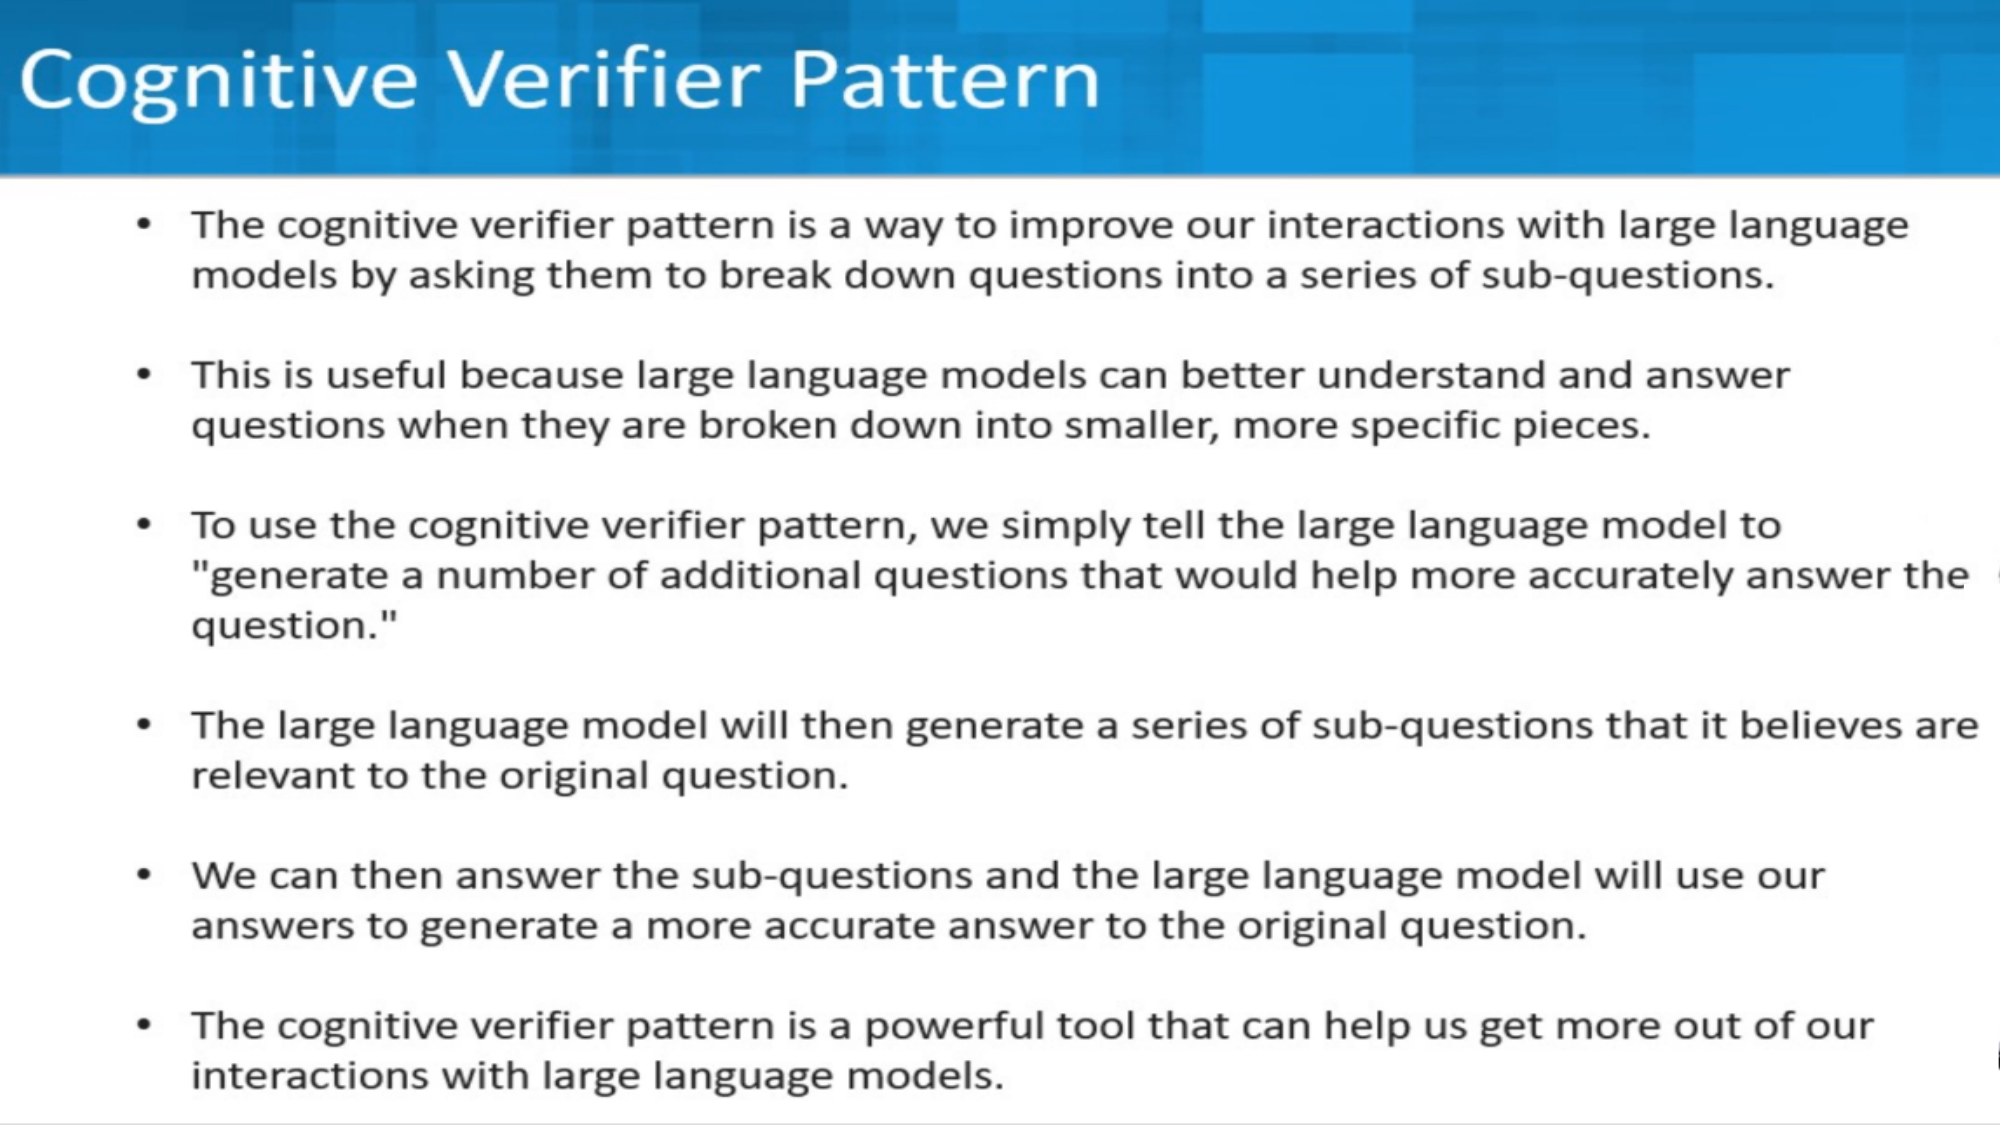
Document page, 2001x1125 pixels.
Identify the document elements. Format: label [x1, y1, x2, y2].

list [0, 0, 2000, 1125]
